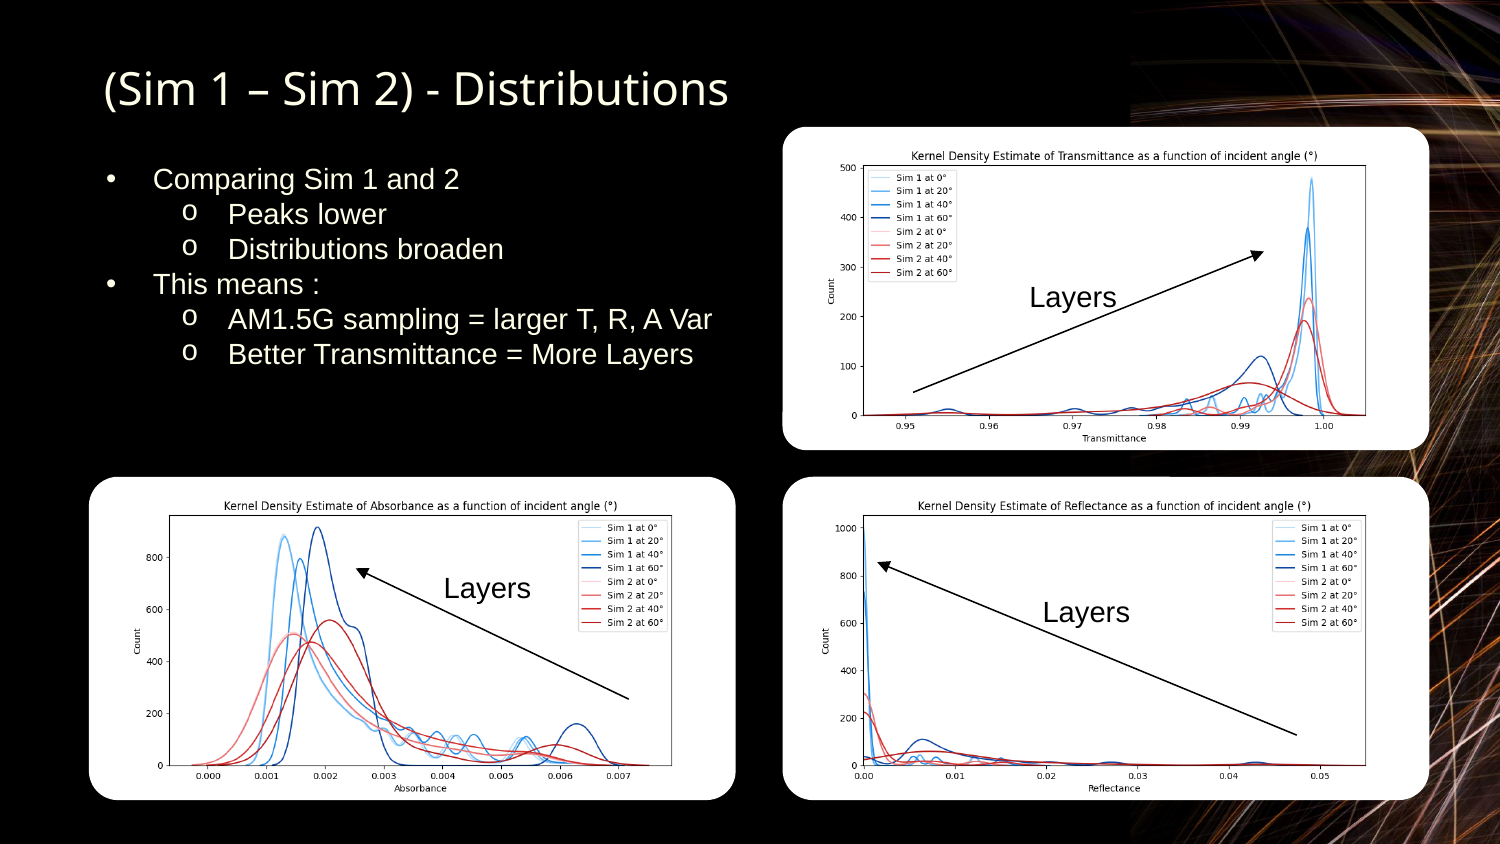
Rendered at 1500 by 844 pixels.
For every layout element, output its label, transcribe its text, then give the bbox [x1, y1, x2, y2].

text_box (Sim 1 – Sim 2) - Distributions [88, 43, 910, 139]
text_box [355, 568, 629, 700]
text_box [912, 251, 1265, 393]
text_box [876, 561, 1297, 736]
text_box Comparing Sim 1 and 2 Peaks lower Distributions broaden This means : AM1.5G sampling = larger T, R, A Var Better Transmittance = More Layers [91, 153, 766, 413]
picture [88, 476, 736, 801]
picture [782, 0, 1500, 844]
